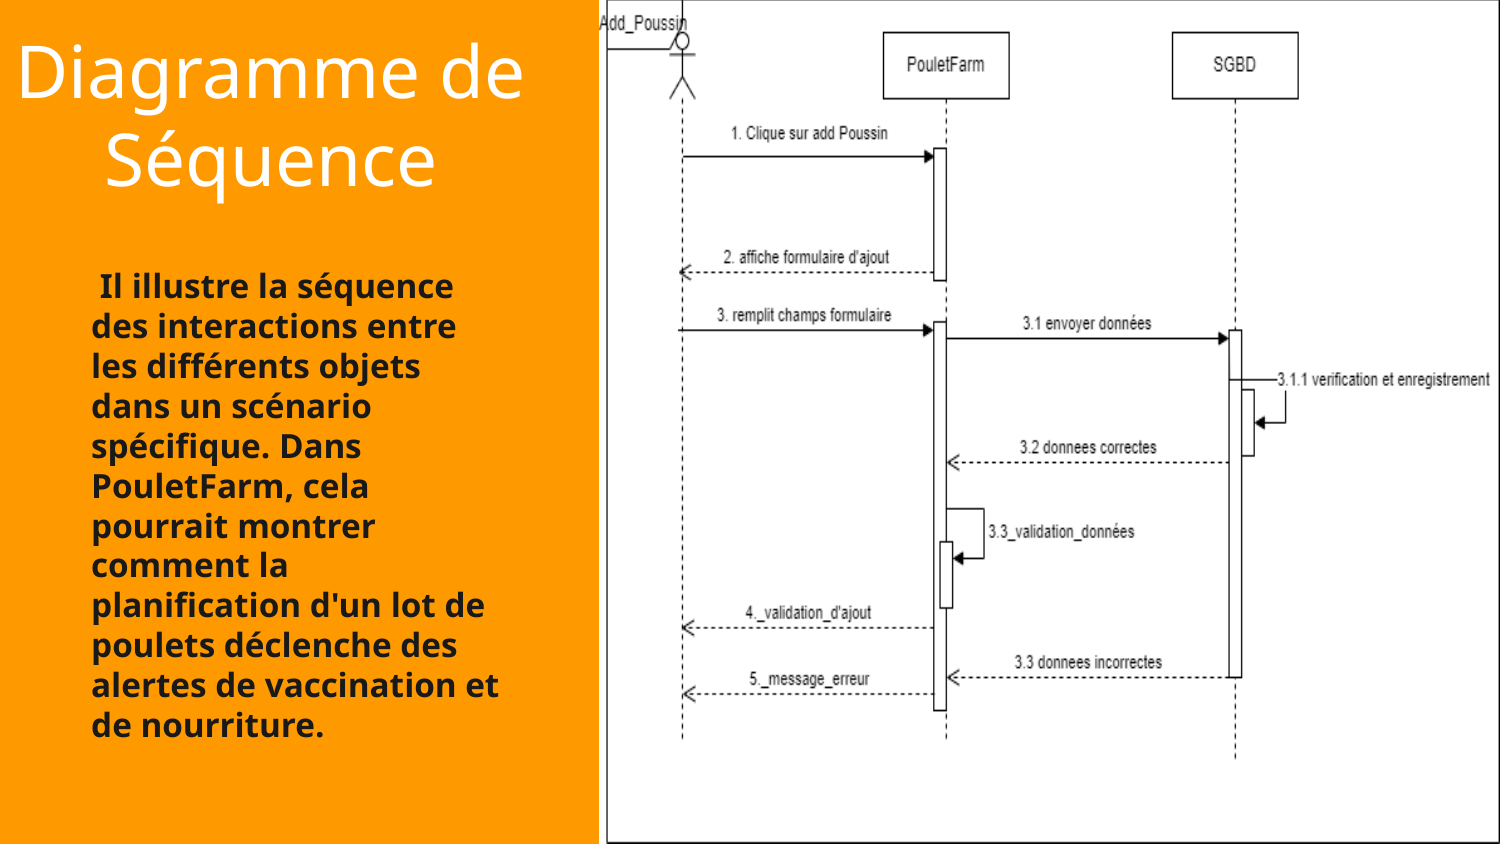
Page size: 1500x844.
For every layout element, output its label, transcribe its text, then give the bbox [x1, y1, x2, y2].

text_box Il illustre la séquence des interactions entre les différents objets dans un scénario spécifique. Dans PouletFarm, cela pourrait montrer comment la planification d'un lot de poulets déclenche des alertes de vaccination et de nourriture. [76, 250, 522, 760]
title Diagramme de Séquence [0, 10, 550, 105]
picture [598, 0, 1500, 844]
